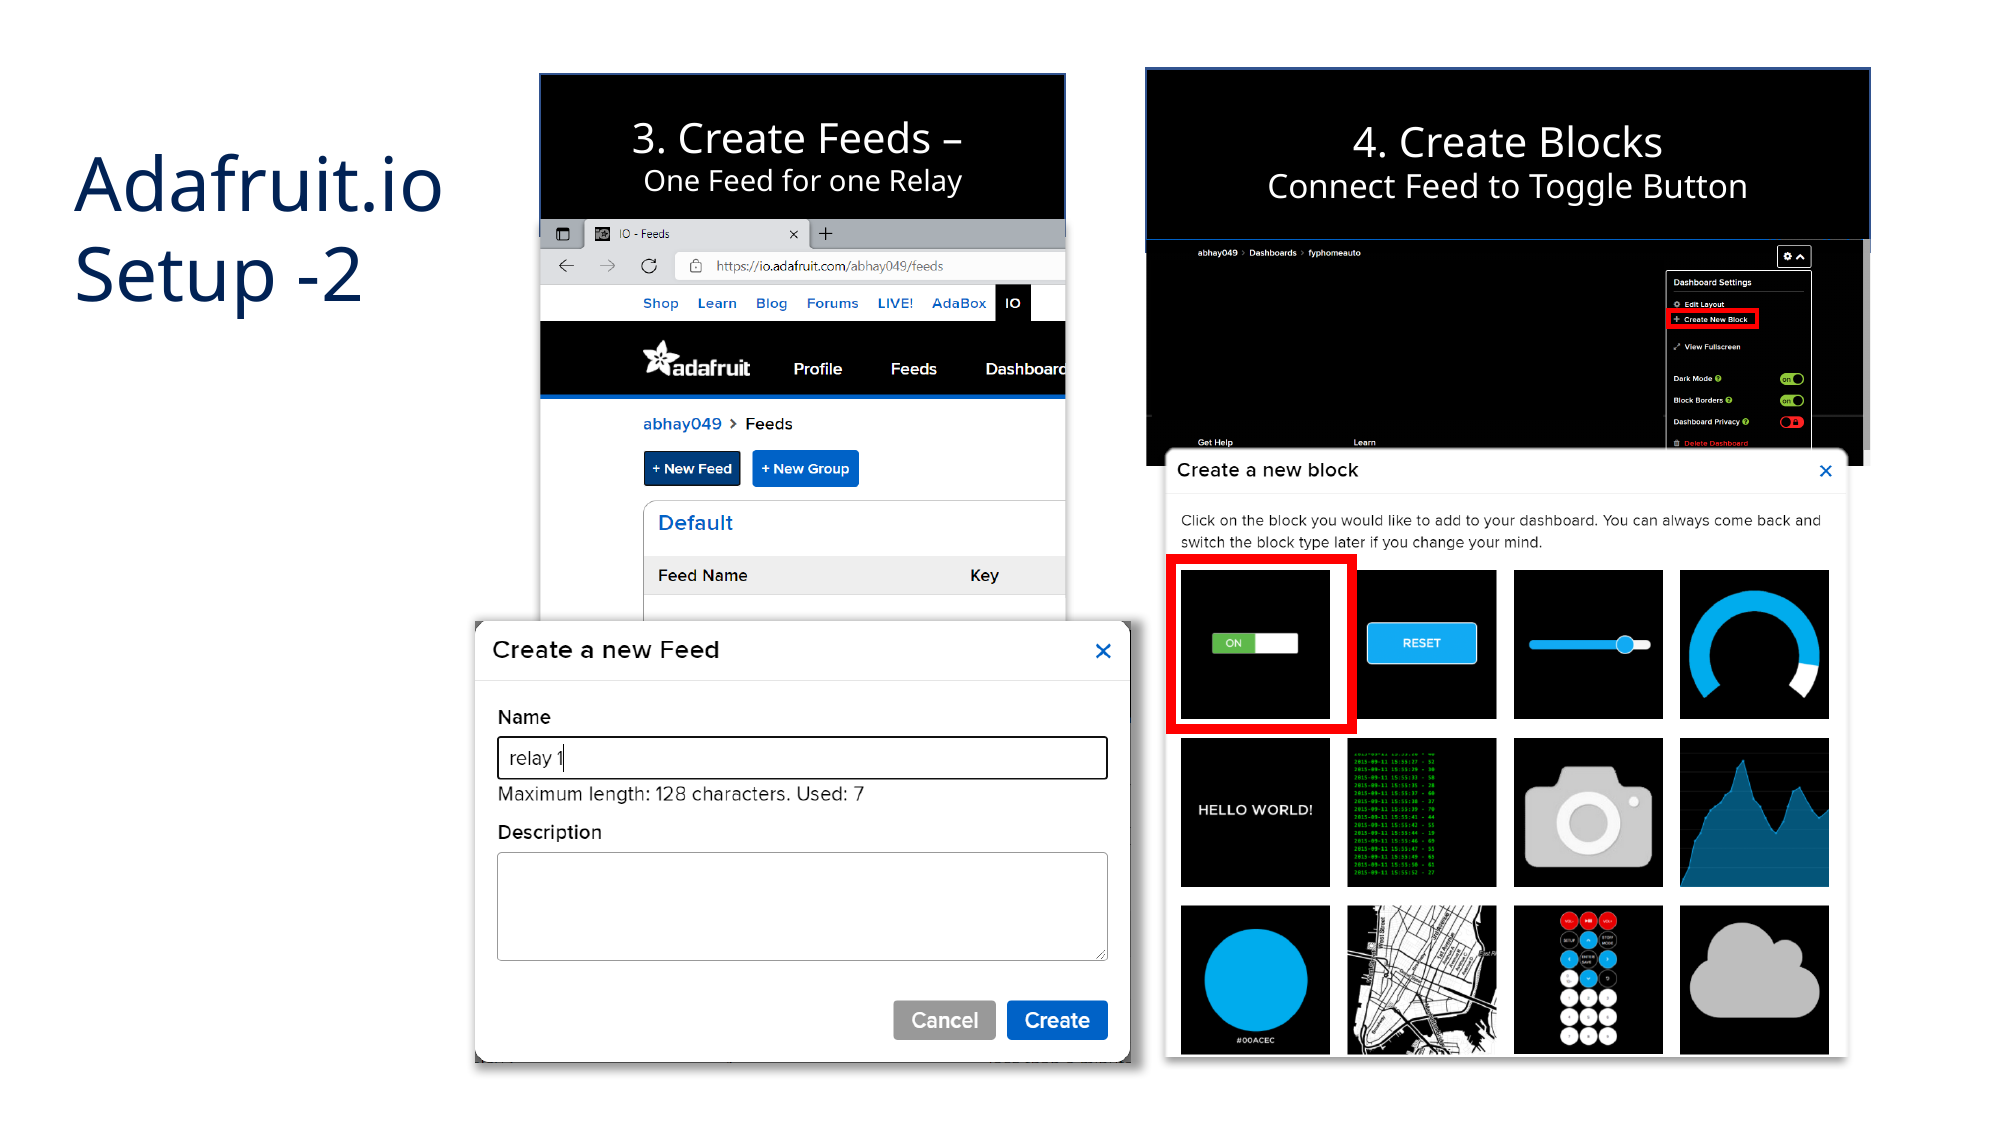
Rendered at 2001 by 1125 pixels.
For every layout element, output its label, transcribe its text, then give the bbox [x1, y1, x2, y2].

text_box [1146, 68, 1880, 1057]
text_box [475, 73, 1131, 1063]
text_box Adafruit.io Setup -2 [59, 129, 475, 325]
